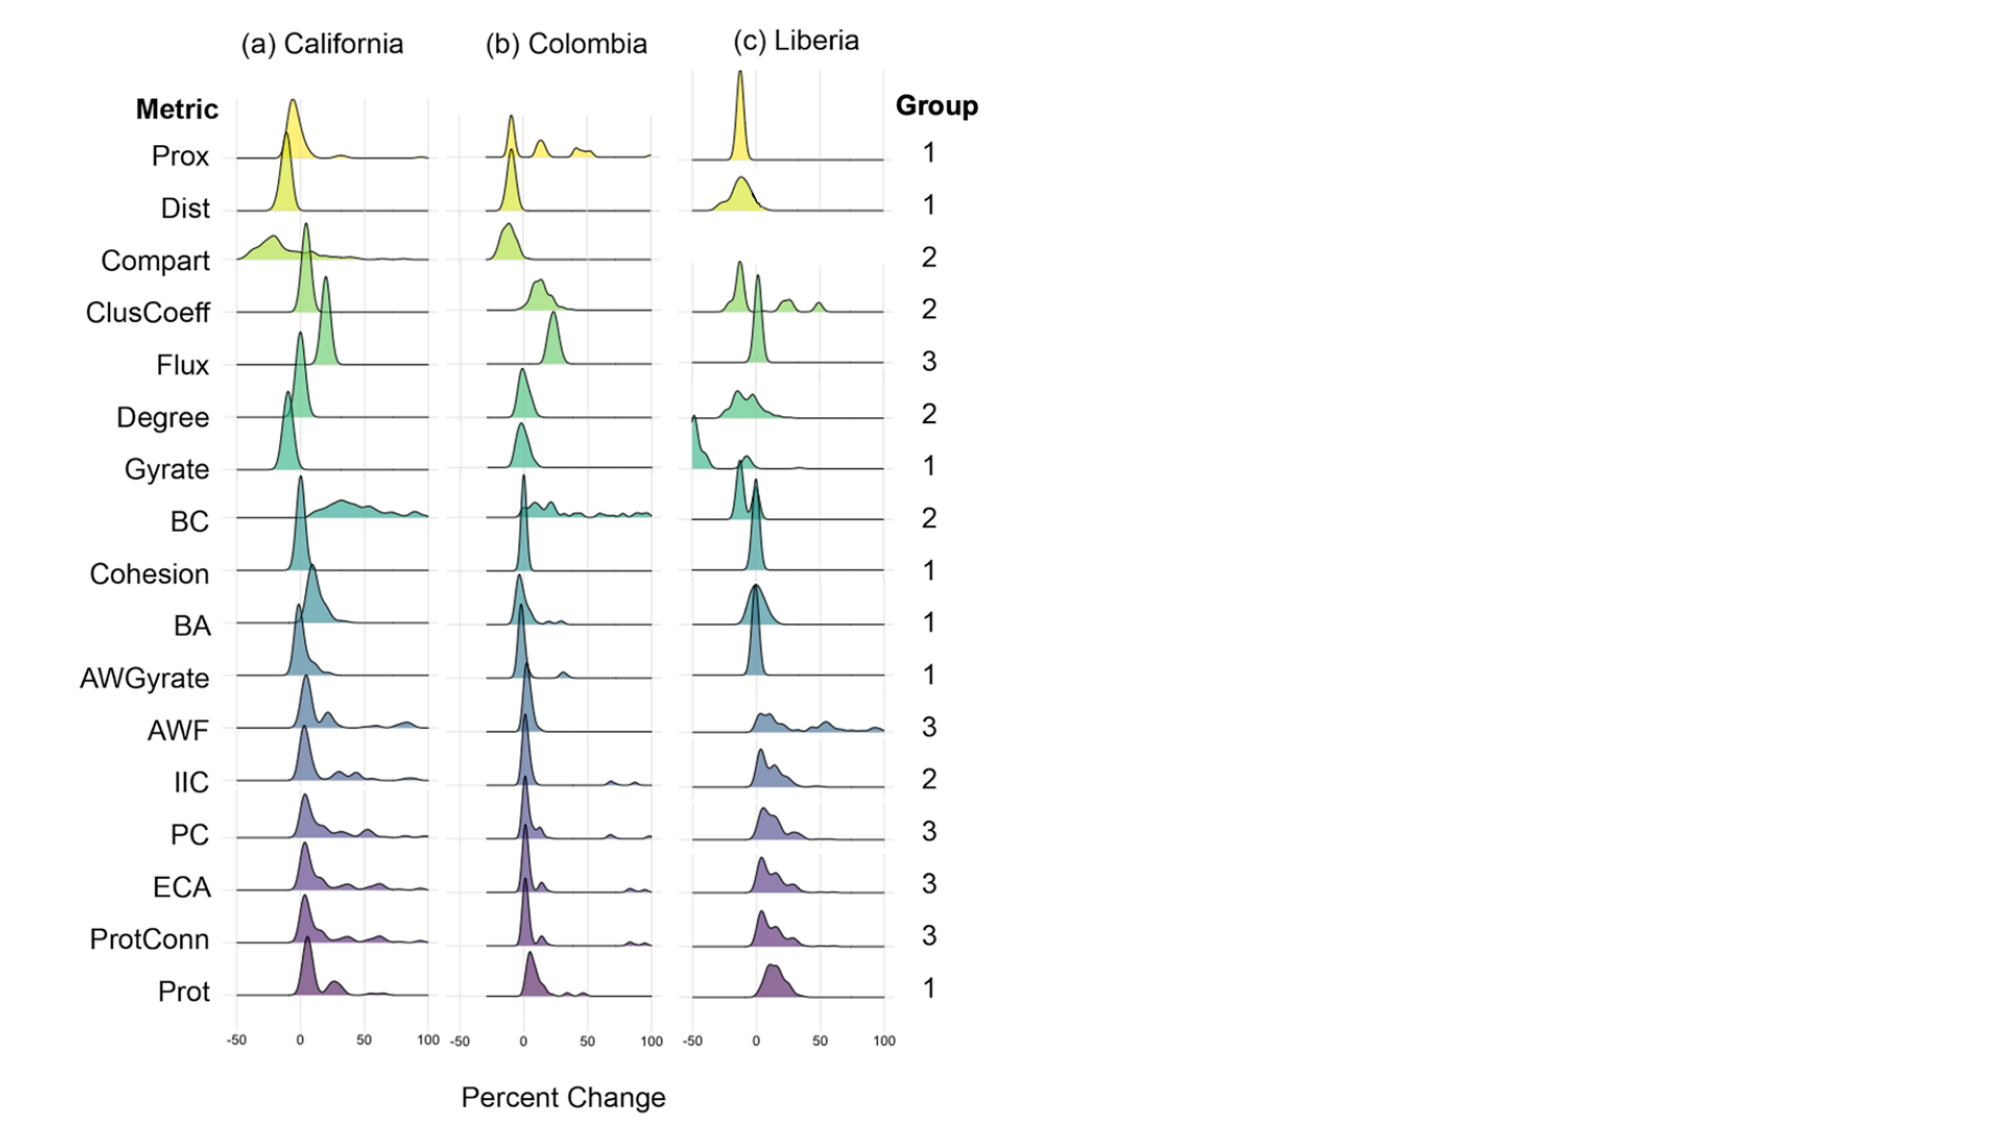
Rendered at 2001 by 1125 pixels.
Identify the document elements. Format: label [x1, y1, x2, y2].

picture [61, 0, 1021, 1125]
